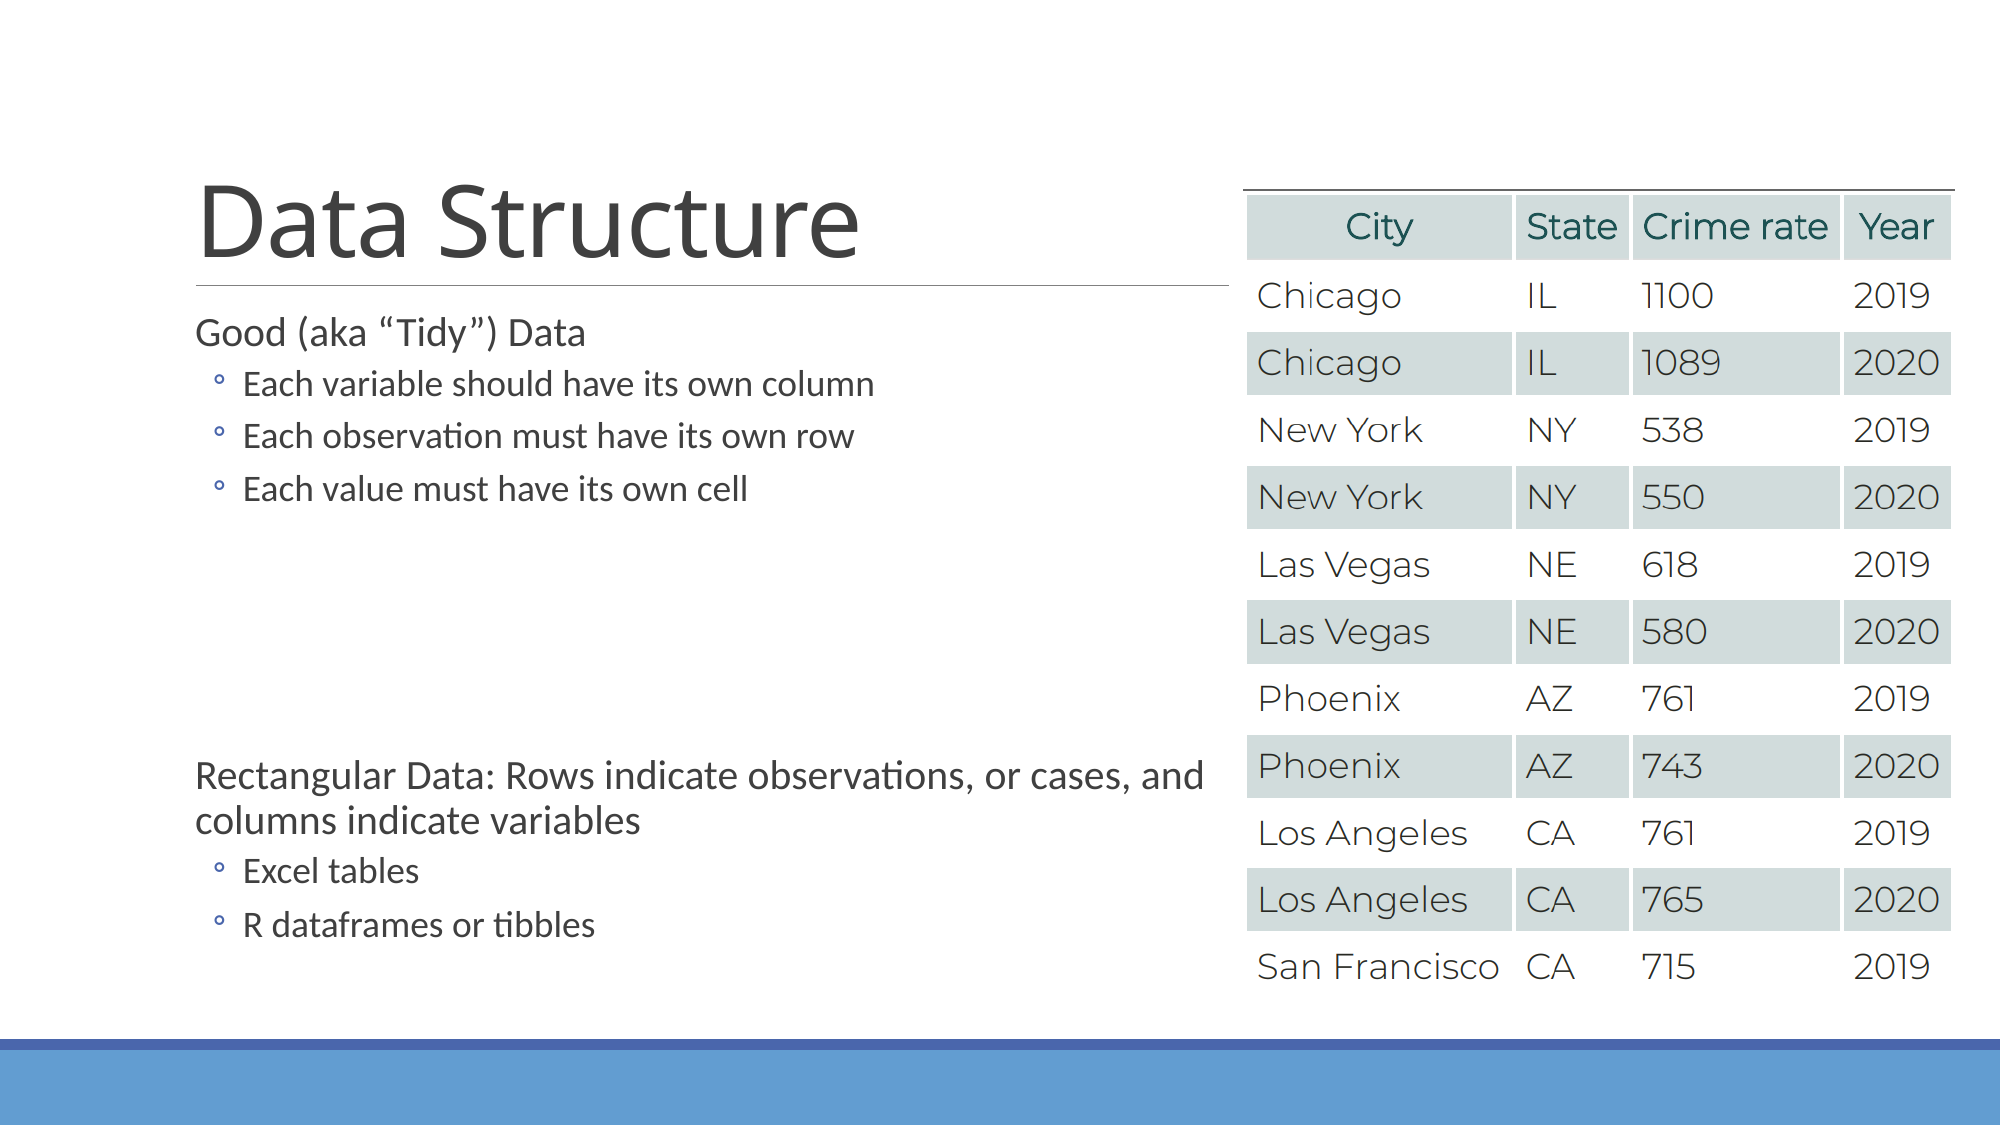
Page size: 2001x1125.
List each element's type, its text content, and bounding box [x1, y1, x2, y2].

picture [1228, 175, 1963, 1008]
title Data Structure [180, 47, 1830, 285]
list Good (aka “Tidy”) Data Each variable should have its own column Each observation must have its own row Each value must have its own cell Rectangular Data: Rows indicate observations, or cases, and columns indicate variables Excel tables R dataframes or tibbles [180, 302, 1226, 963]
